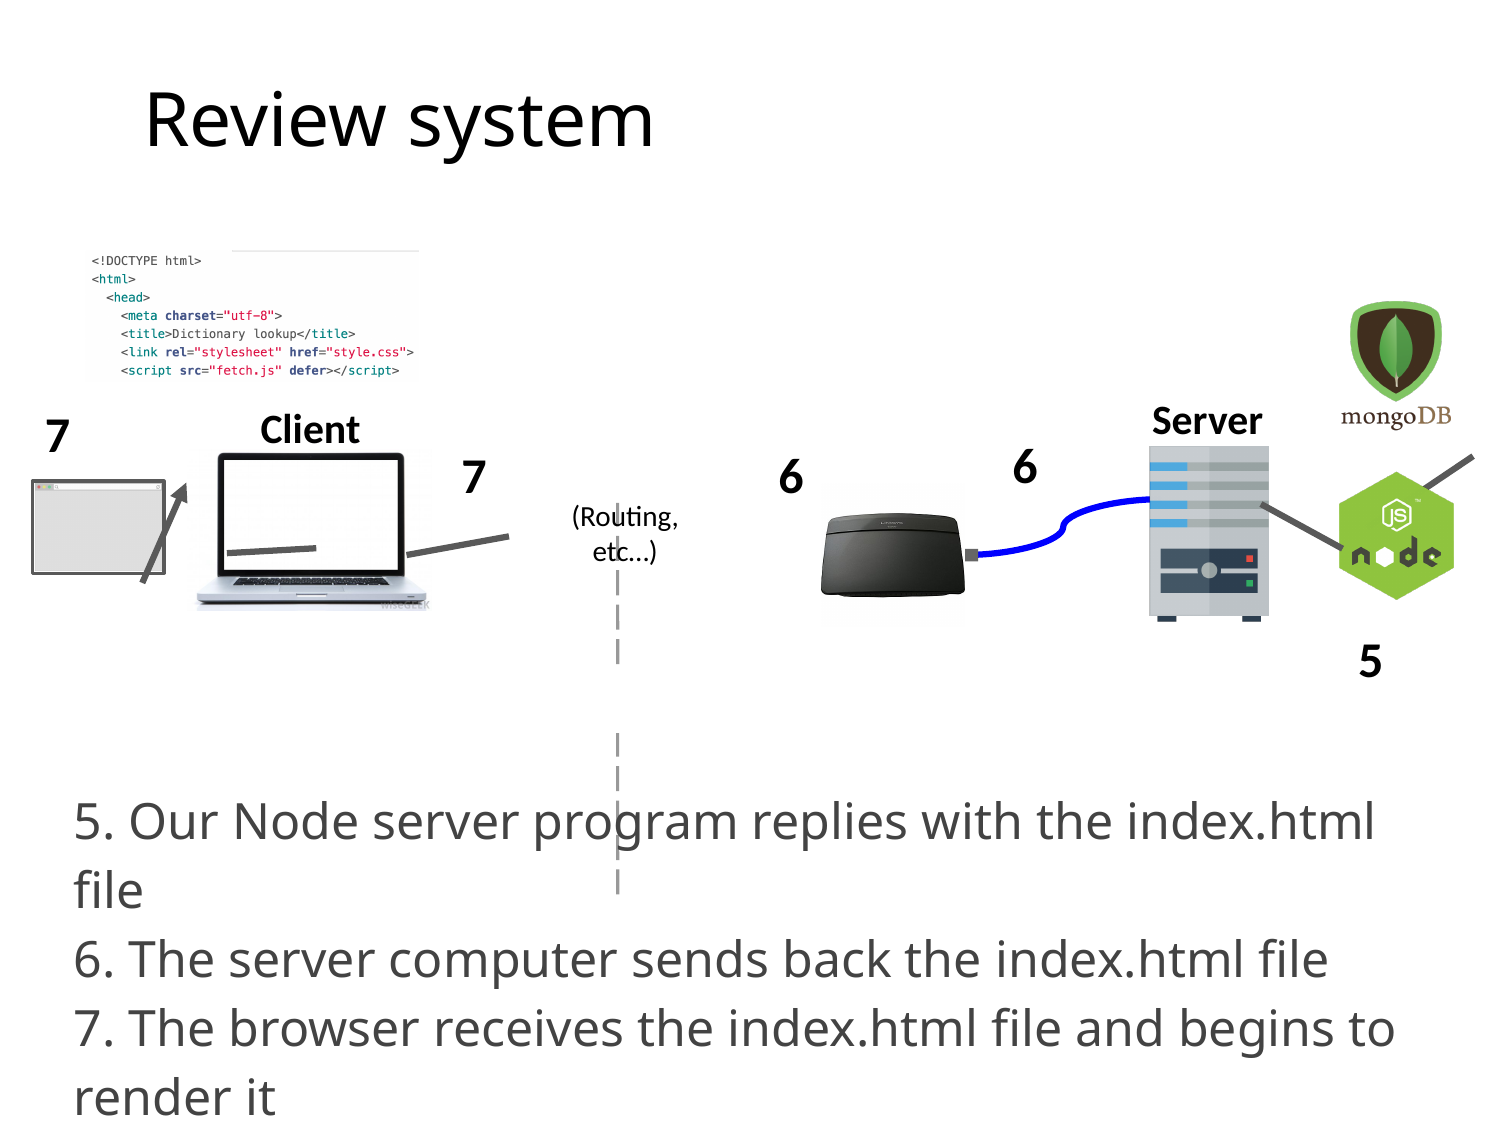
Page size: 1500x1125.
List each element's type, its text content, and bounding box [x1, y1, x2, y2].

picture [821, 483, 965, 627]
text_box Review system [128, 56, 1372, 183]
text_box 5. Our Node server program replies with the index.html file 6. The server computer sends back the index.html file 7. The browser receives the index.html file and begins to render it [59, 765, 1442, 1067]
text_box (Routing, etc…) [509, 456, 727, 617]
picture [1329, 470, 1462, 603]
text_box Client [188, 371, 433, 449]
picture [1324, 282, 1468, 451]
picture [85, 250, 419, 382]
text_box 6 [750, 433, 832, 515]
text_box 5 [1330, 616, 1412, 699]
picture [33, 482, 163, 572]
text_box 7 [437, 433, 515, 515]
text_box 7 [16, 391, 99, 474]
text_box 6 [984, 422, 1066, 505]
text_box [166, 486, 181, 530]
picture [1113, 442, 1302, 631]
text_box Server [1085, 361, 1330, 474]
picture [186, 449, 433, 611]
